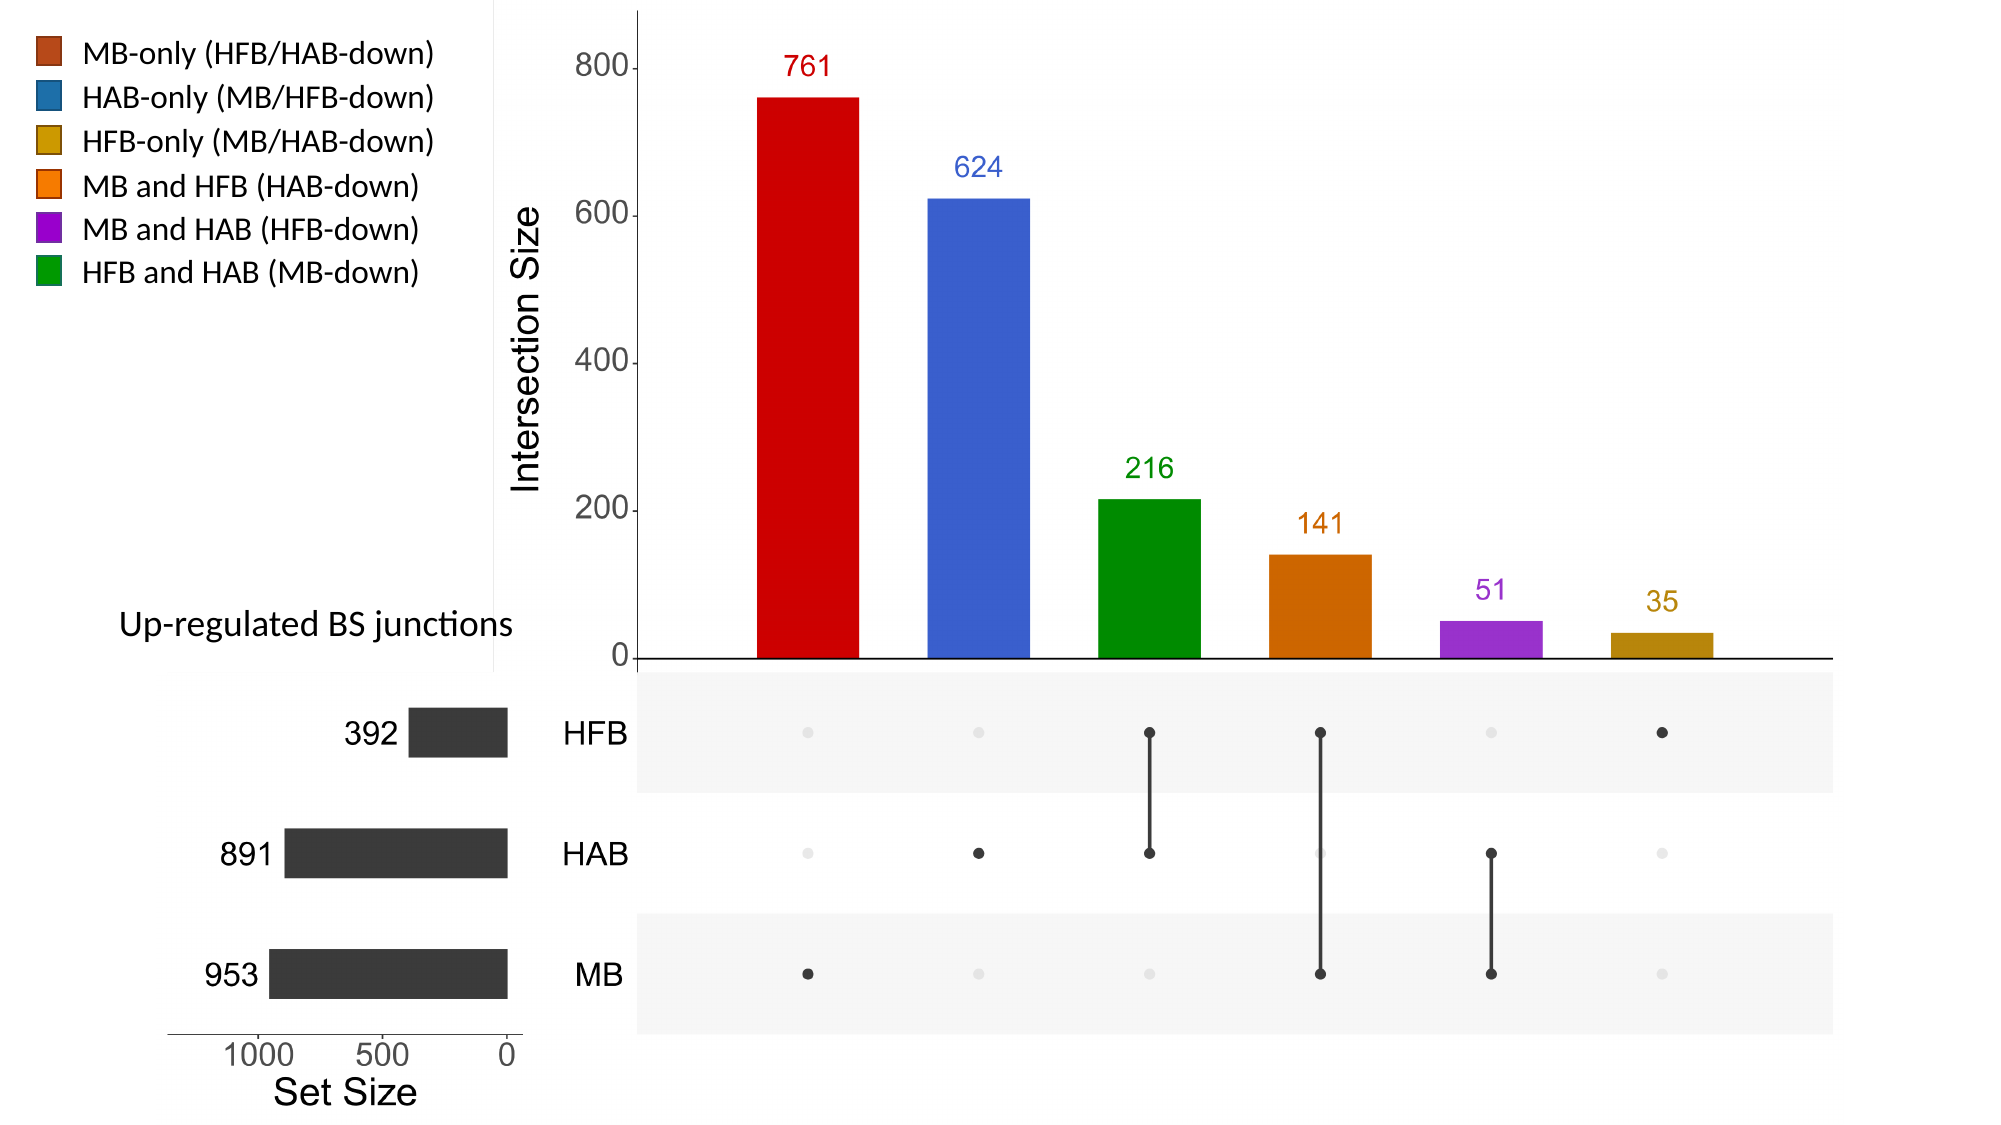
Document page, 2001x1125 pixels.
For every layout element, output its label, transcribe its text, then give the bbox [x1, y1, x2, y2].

text_box [36, 125, 62, 155]
picture [156, 0, 1844, 1125]
text_box MB and HAB (HFB-down) [67, 199, 156, 242]
text_box Up-regulated BS junctions [104, 591, 156, 652]
text_box MB-only (HFB/HAB-down) [67, 23, 156, 68]
text_box HFB and HAB (MB-down) [67, 242, 156, 298]
text_box [36, 169, 62, 199]
text_box [36, 255, 62, 286]
text_box HAB-only (MB/HFB-down) [67, 68, 156, 112]
text_box HFB-only (MB/HAB-down) [67, 112, 156, 156]
text_box [36, 212, 62, 243]
text_box [36, 80, 62, 111]
text_box [36, 36, 62, 66]
text_box MB and HFB (HAB-down) [67, 156, 156, 199]
